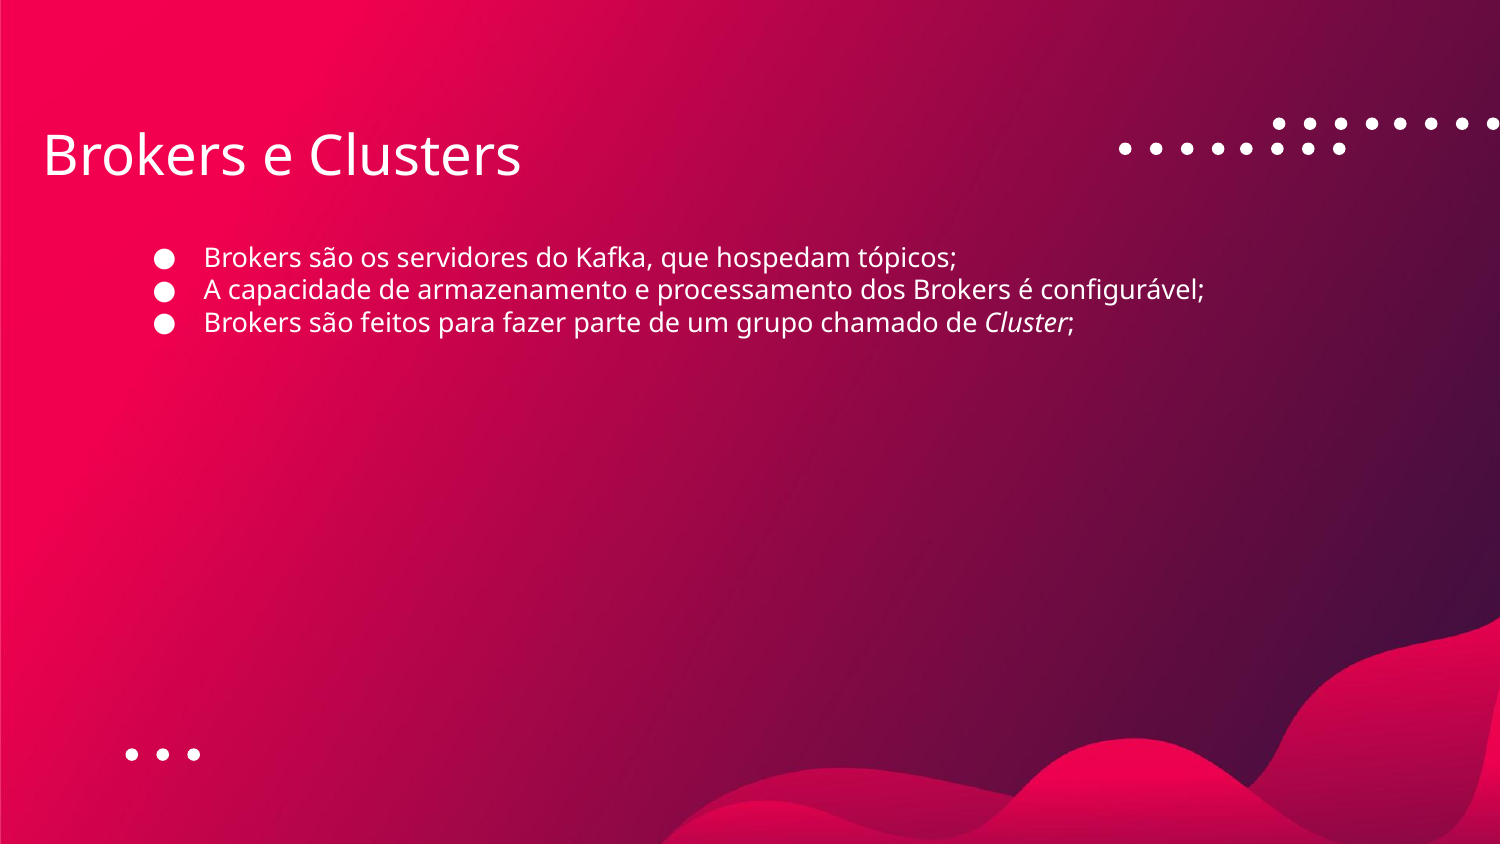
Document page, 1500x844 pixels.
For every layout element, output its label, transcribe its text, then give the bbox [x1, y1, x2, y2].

text_box [1301, 142, 1315, 156]
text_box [125, 748, 201, 762]
title Brokers e Clusters [27, 117, 1240, 222]
text_box [1393, 117, 1407, 130]
text_box [1455, 117, 1469, 130]
picture [0, 0, 1500, 844]
text_box [1424, 117, 1438, 130]
text_box [1303, 117, 1317, 130]
text_box [1272, 117, 1286, 130]
text_box [1334, 117, 1348, 130]
text_box [1118, 142, 1132, 156]
text_box [1365, 117, 1379, 130]
text_box [1240, 142, 1253, 156]
text_box [1211, 142, 1225, 156]
list Brokers são os servidores do Kafka, que hospedam tópicos; A capacidade de armazenamento e processamento dos Brokers é configurável; Brokers são feitos para fazer parte de um grupo chamado de Cluster; [113, 225, 1340, 725]
text_box [1332, 142, 1346, 156]
text_box [1180, 142, 1194, 156]
text_box [1486, 117, 1500, 130]
text_box [1271, 142, 1284, 156]
text_box [1149, 142, 1163, 156]
